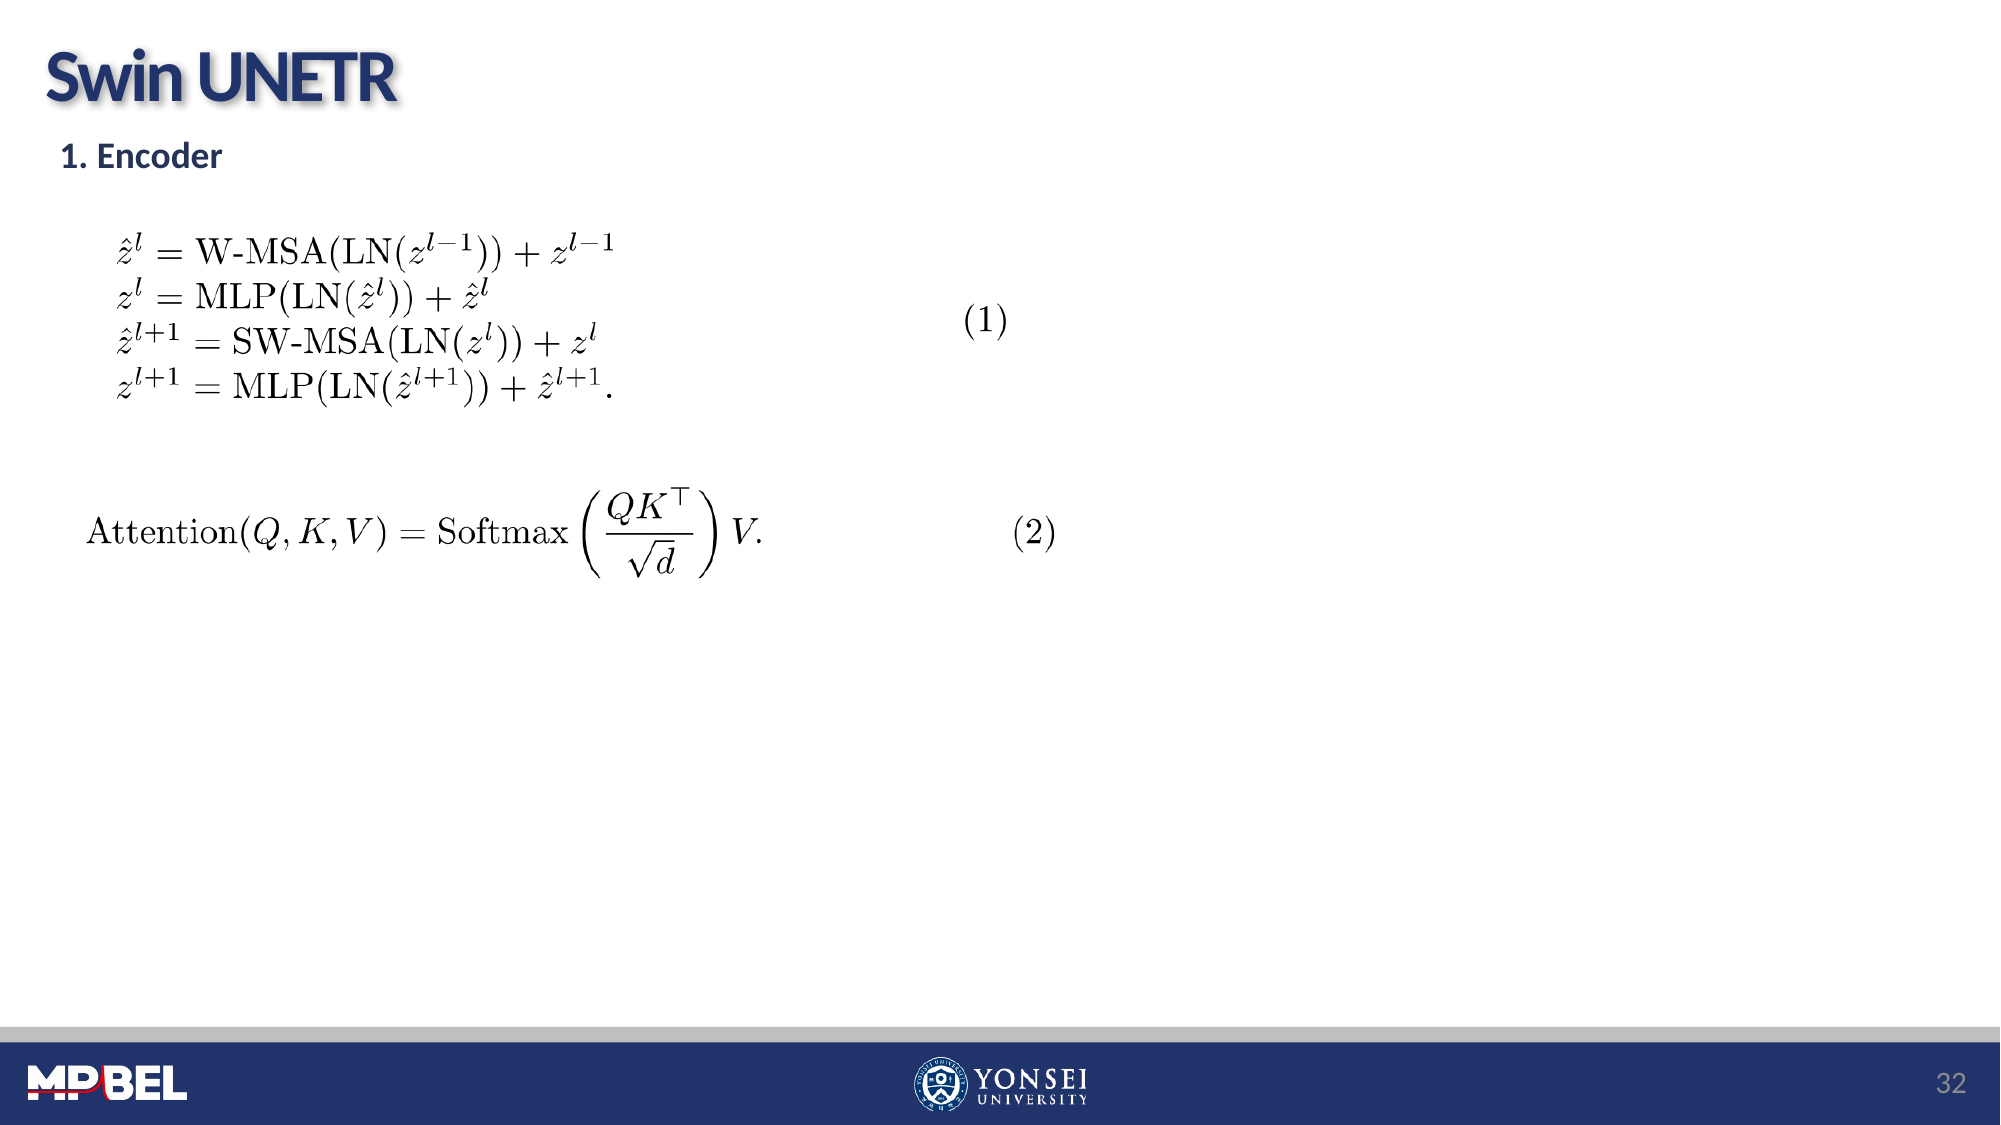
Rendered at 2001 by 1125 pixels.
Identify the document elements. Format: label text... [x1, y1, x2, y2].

picture [27, 1064, 188, 1101]
text_box 1. Encoder [44, 123, 523, 184]
picture [73, 468, 1070, 594]
picture [57, 217, 1070, 438]
title Swin UNETR [30, 30, 1958, 124]
